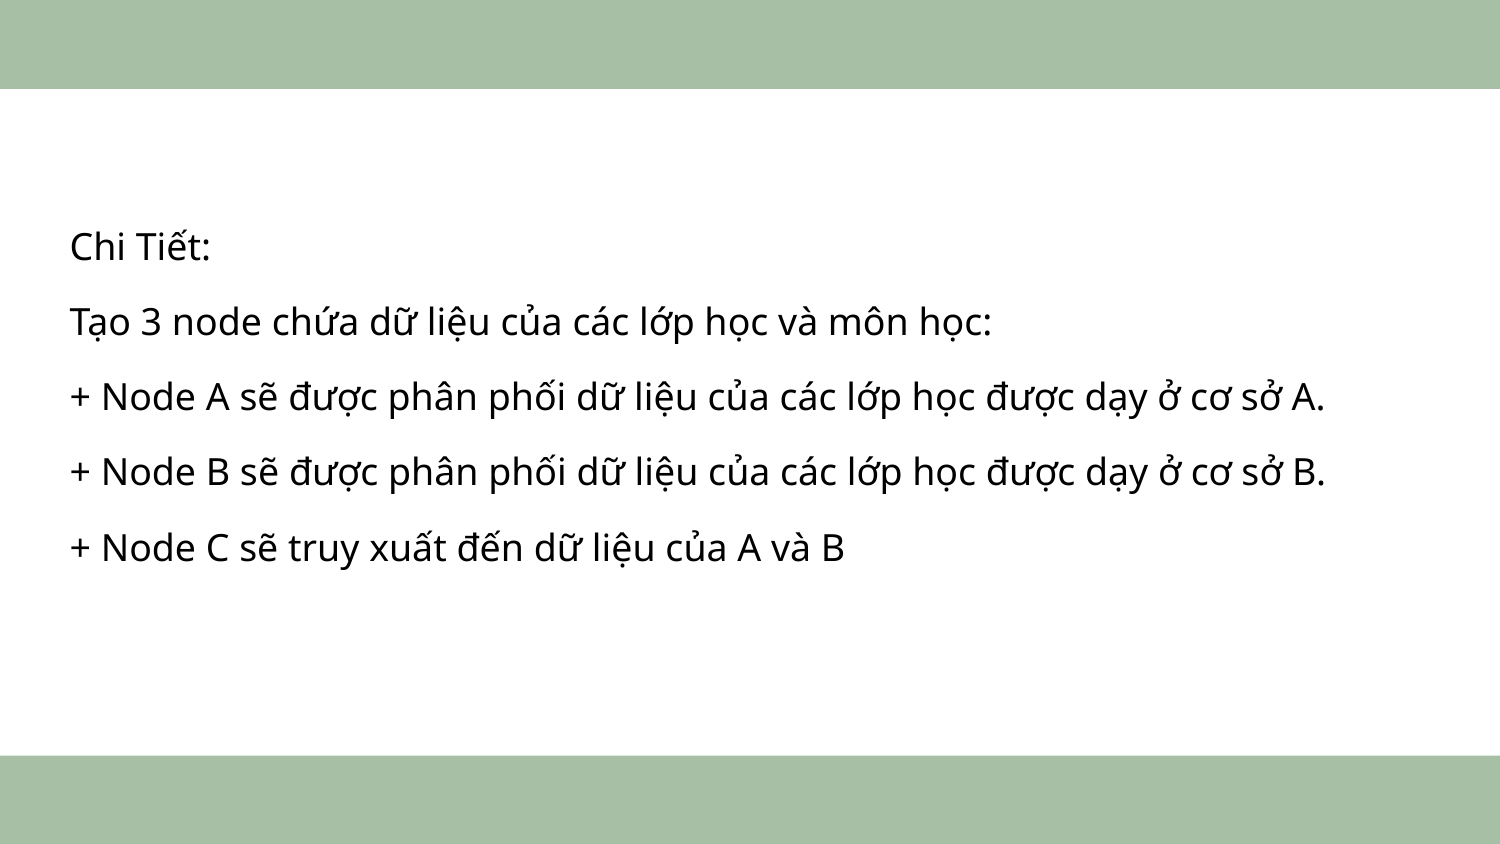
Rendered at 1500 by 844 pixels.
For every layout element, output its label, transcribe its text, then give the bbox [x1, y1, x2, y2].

text_box Chi Tiết: Tạo 3 node chứa dữ liệu của các lớp học và môn học: + Node A sẽ được phân phối dữ liệu của các lớp học được dạy ở cơ sở A. + Node B sẽ được phân phối dữ liệu của các lớp học được dạy ở cơ sở B. + Node C sẽ truy xuất đến dữ liệu của A và B [0, 202, 1443, 576]
